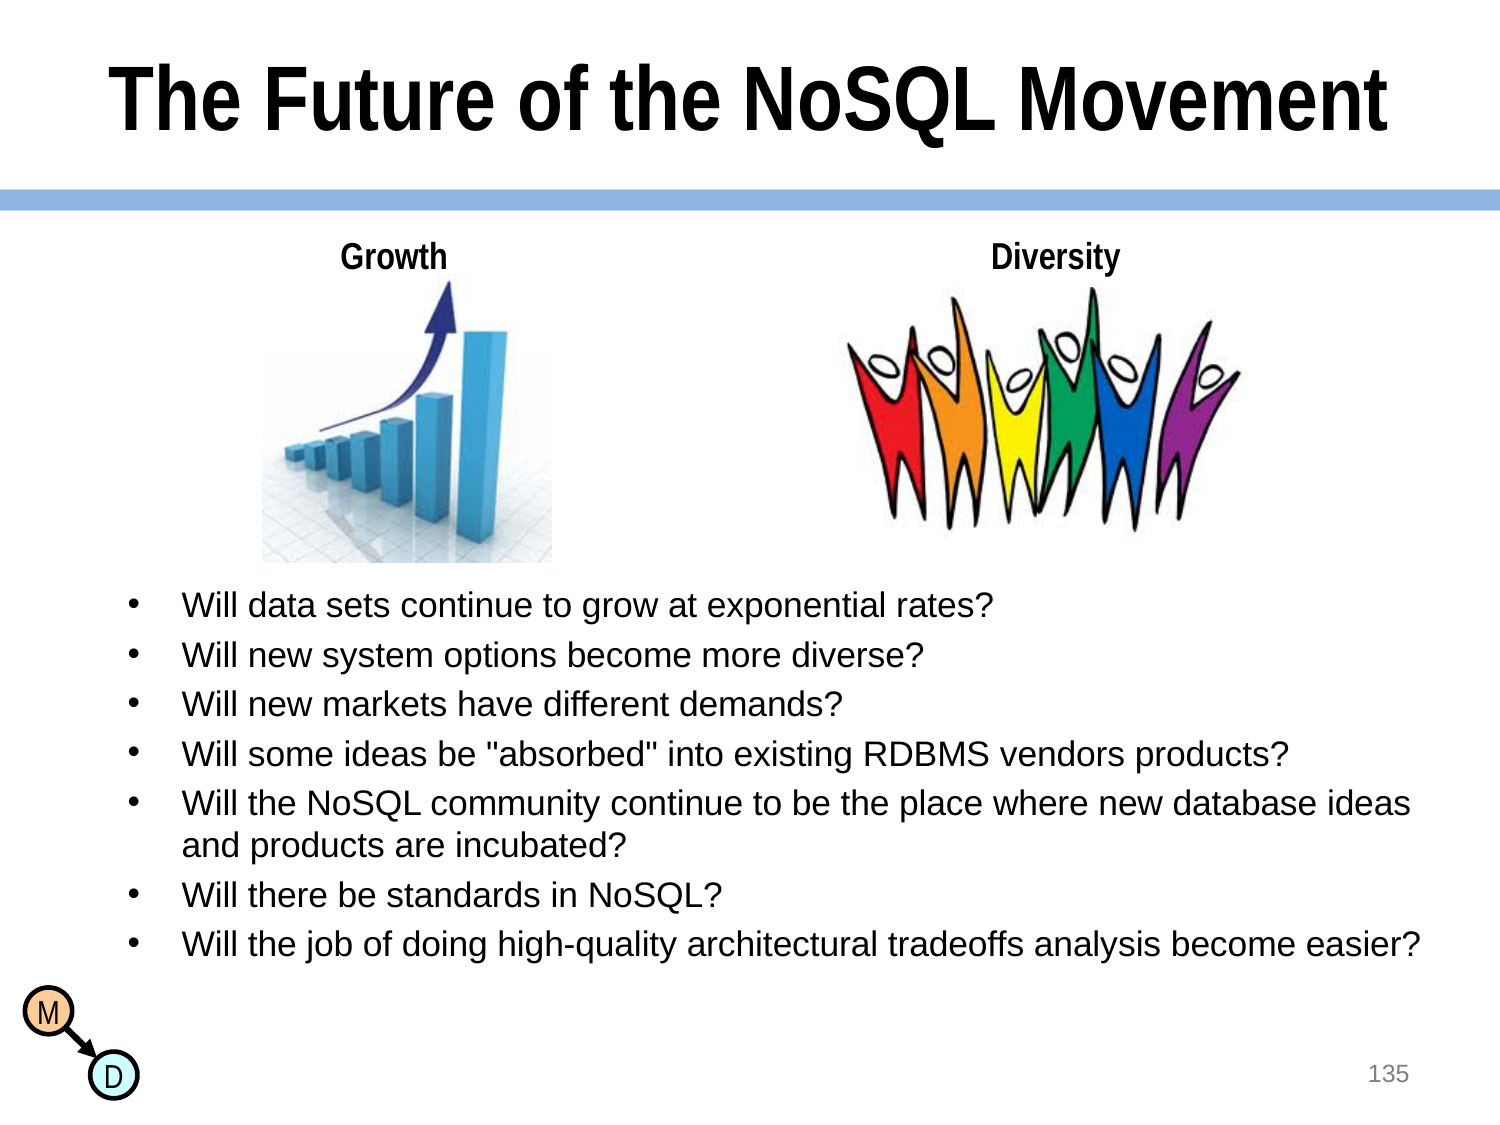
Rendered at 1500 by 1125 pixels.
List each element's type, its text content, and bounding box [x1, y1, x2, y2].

text_box Growth [325, 224, 464, 273]
text_box Diversity [976, 224, 1136, 285]
picture [838, 287, 1249, 538]
slide_number 135 [1337, 1042, 1425, 1103]
picture [262, 274, 552, 563]
list Will data sets continue to grow at exponential rates? Will new system options become more diverse? Will new markets have different demands? Will some ideas be "absorbed" into existing RDBMS vendors products? Will the NoSQL community continue to be the place where new database ideas and products are incubated? Will there be standards in NoSQL? Will the job of doing high-quality architectural tradeoffs analysis become easier? [112, 575, 1463, 1013]
title The Future of the NoSQL Movement [75, 0, 1425, 188]
